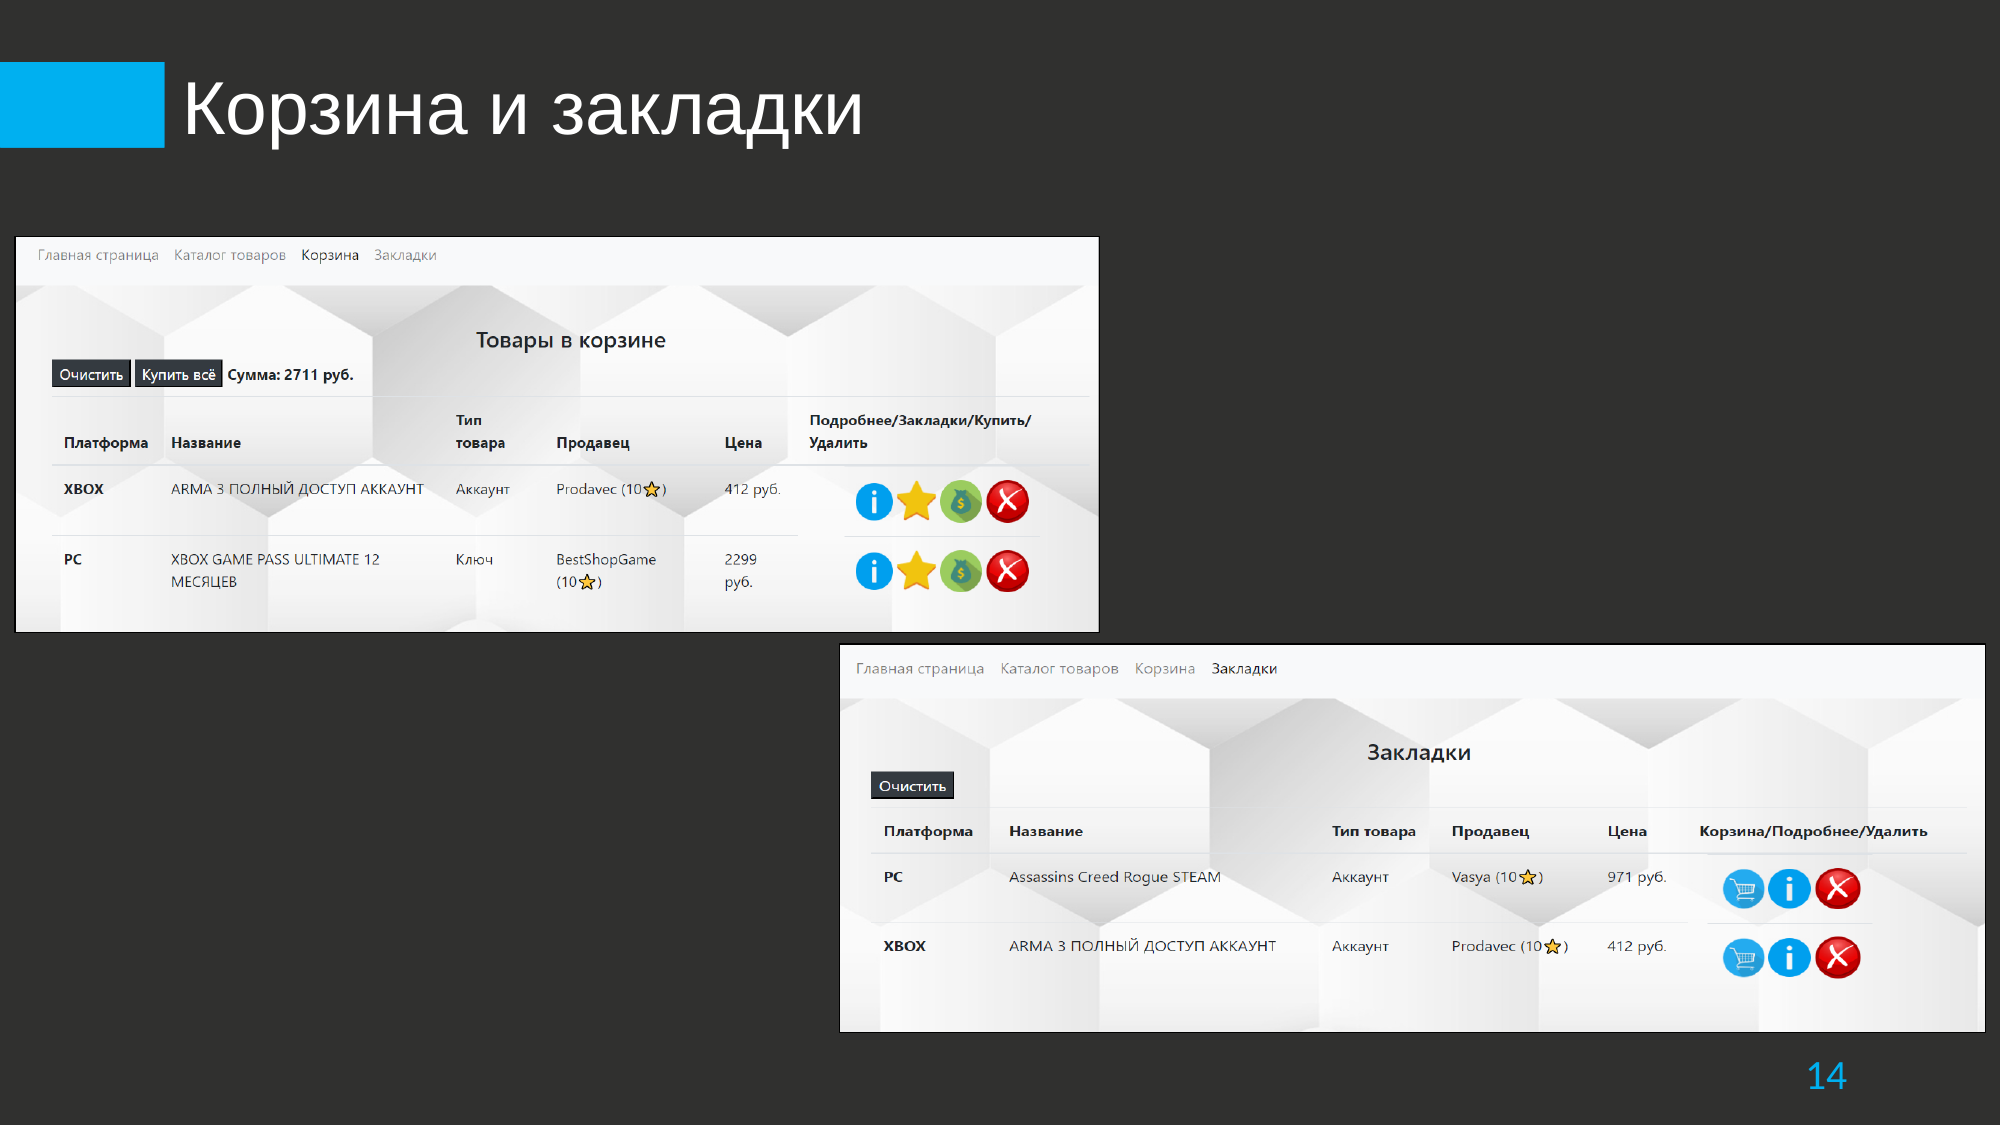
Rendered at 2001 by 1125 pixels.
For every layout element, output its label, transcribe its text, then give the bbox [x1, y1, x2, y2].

text_box Корзина и закладки [167, 51, 881, 157]
picture [840, 644, 1985, 1032]
slide_number 14 [1412, 1042, 1863, 1103]
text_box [0, 61, 165, 148]
picture [15, 237, 1099, 632]
